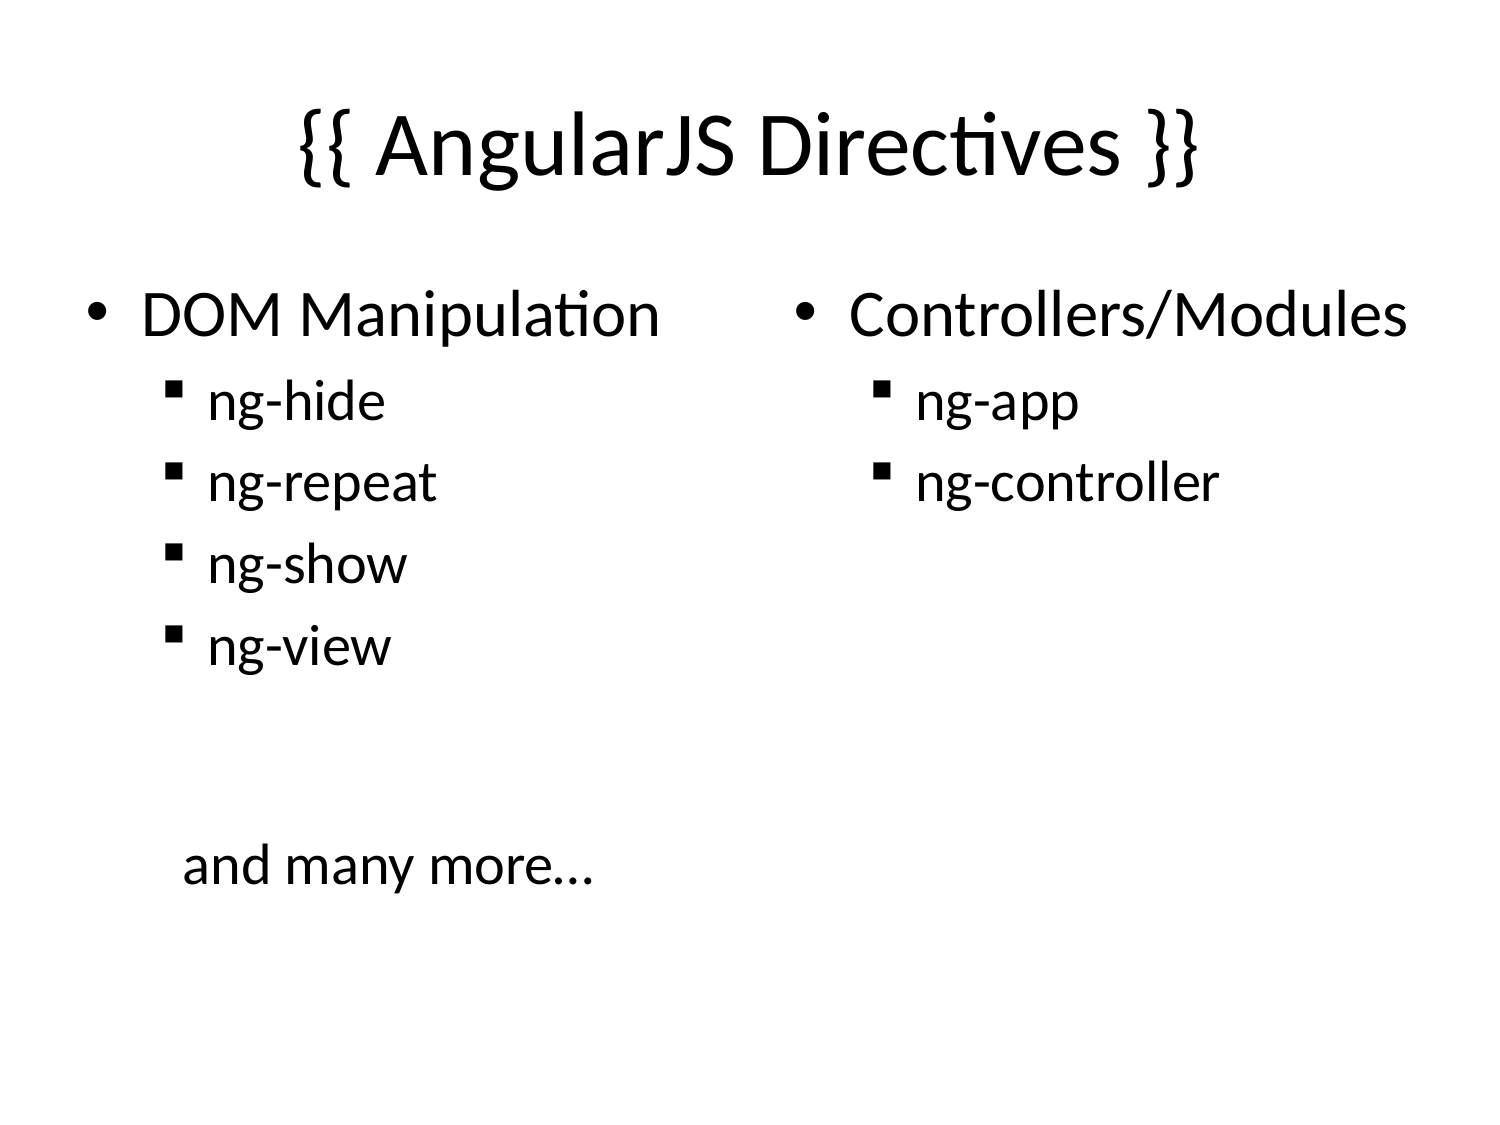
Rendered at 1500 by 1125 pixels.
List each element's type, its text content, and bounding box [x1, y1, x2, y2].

list DOM Manipulation ng-hide ng-repeat ng-show ng-view [70, 262, 742, 744]
title {{ AngularJS Directives }} [75, 45, 1425, 233]
text_box Controllers/Modules ng-app ng-controller [778, 262, 1441, 744]
text_box and many more… [167, 818, 610, 904]
